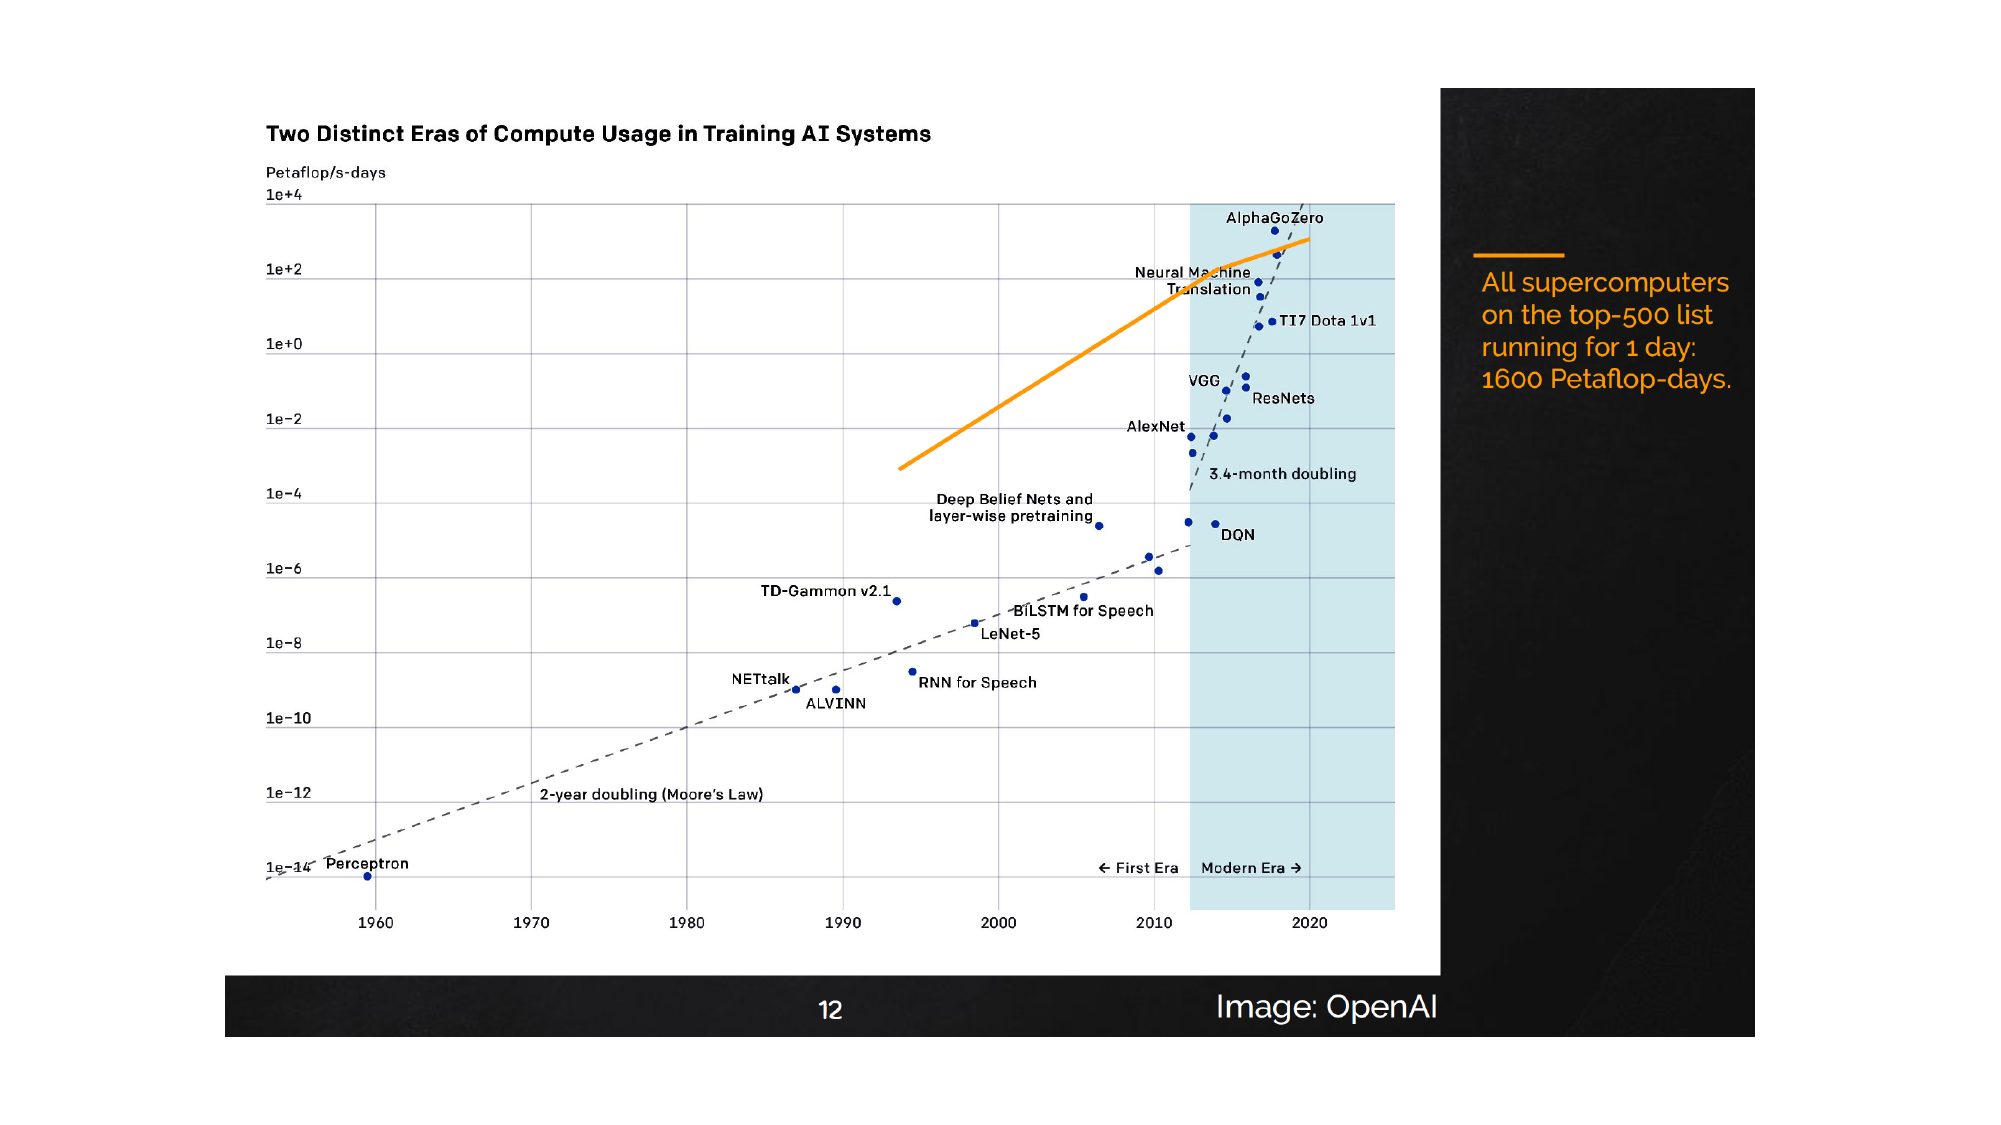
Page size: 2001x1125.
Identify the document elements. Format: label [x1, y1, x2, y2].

picture [224, 88, 1755, 1037]
